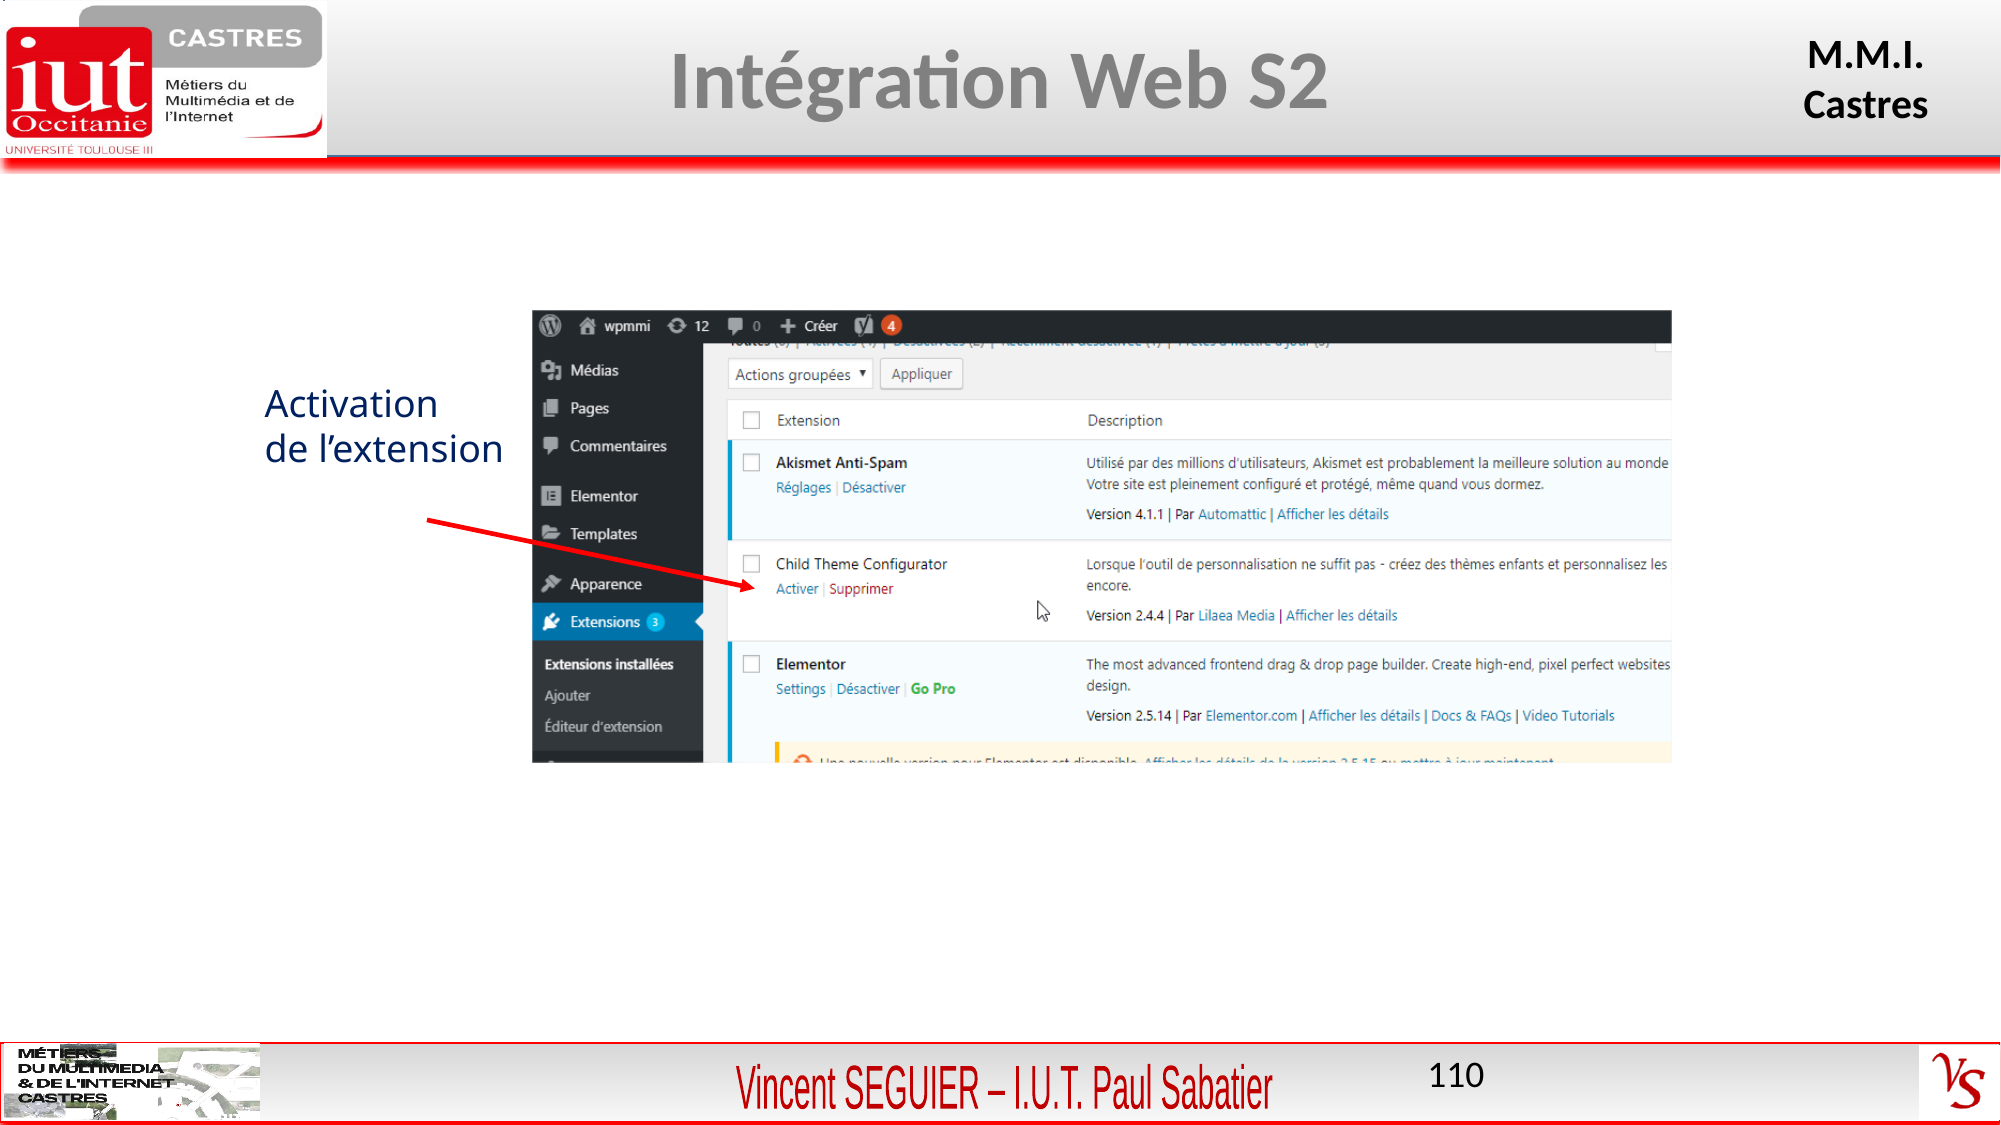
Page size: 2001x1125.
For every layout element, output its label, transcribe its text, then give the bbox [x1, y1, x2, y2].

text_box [426, 519, 755, 589]
picture [4, 1043, 260, 1120]
text_box Activation de l’extension [249, 372, 520, 478]
picture [531, 310, 1672, 763]
picture [1919, 1045, 2000, 1120]
slide_number 110 [1412, 1042, 1863, 1103]
picture [0, 1, 327, 158]
